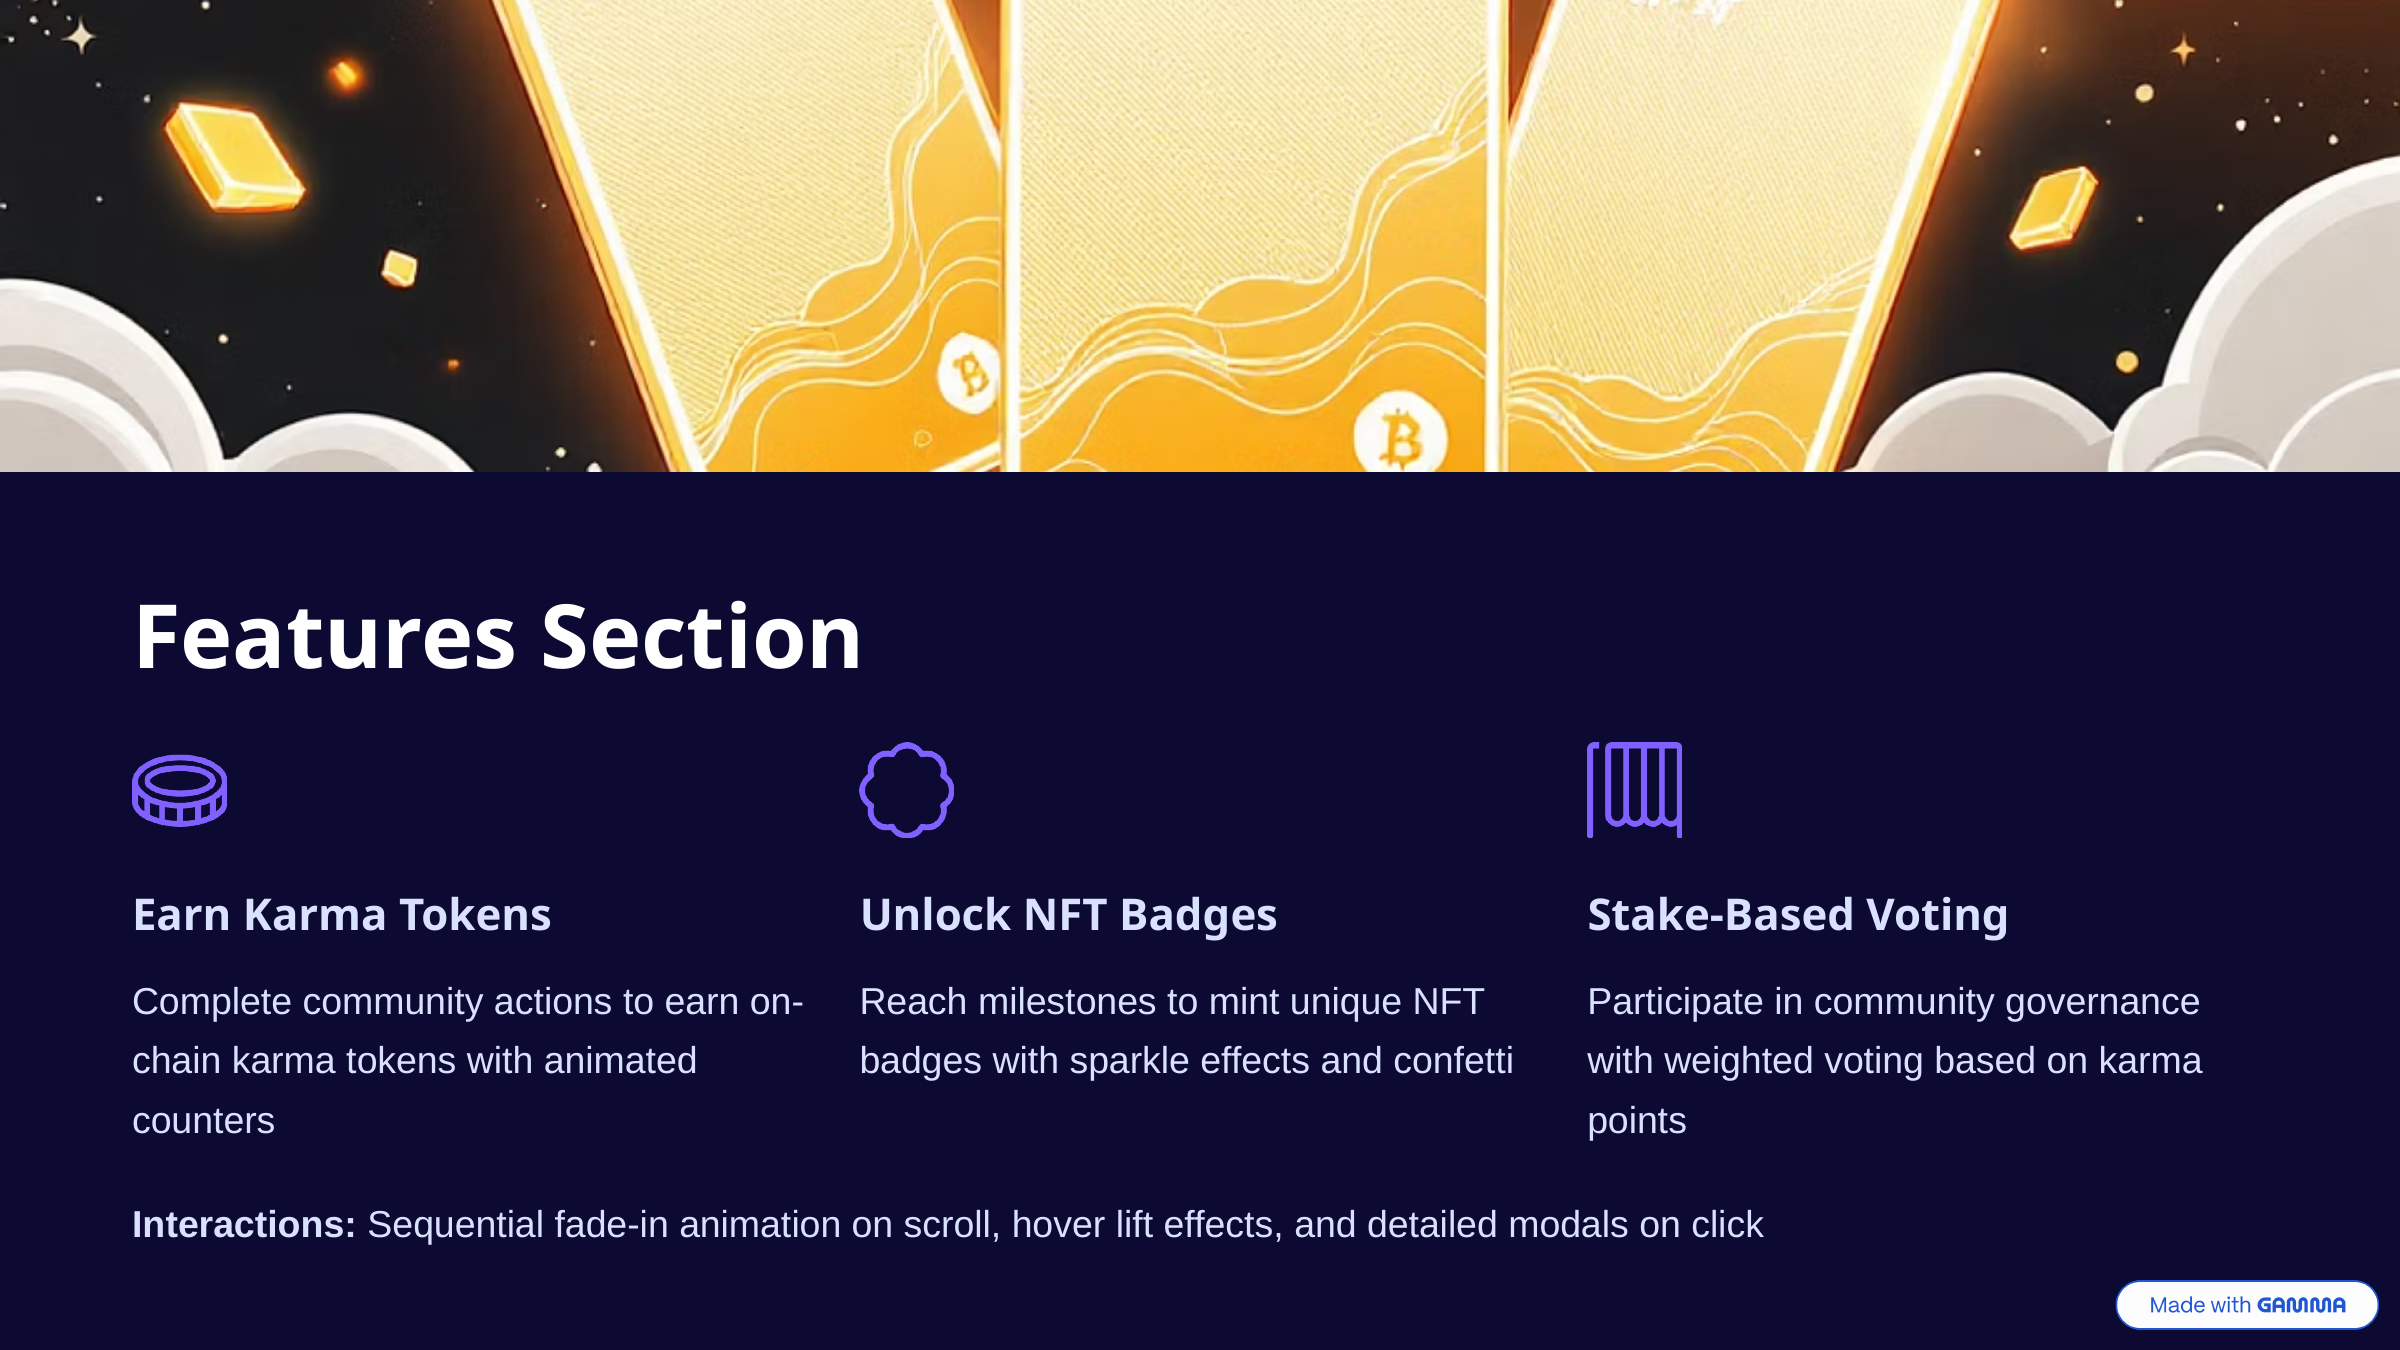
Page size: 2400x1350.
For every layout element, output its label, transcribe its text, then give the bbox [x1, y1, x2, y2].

picture [2106, 1271, 2389, 1339]
text_box Interactions: Sequential fade-in animation on scroll, hover lift effects, and detailed modals on click [131, 1186, 2268, 1247]
text_box Unlock NFT Badges [859, 884, 1344, 940]
picture [1587, 742, 1682, 838]
text_box Reach milestones to mint unique NFT badges with sparkle effects and confetti [859, 962, 1541, 1084]
text_box Participate in community governance with weighted voting based on karma points [1587, 962, 2268, 1144]
picture [0, 0, 2400, 472]
text_box Earn Karma Tokens [132, 884, 604, 940]
picture [132, 742, 227, 838]
text_box Features Section [132, 575, 1020, 687]
picture [859, 742, 955, 838]
text_box Complete community actions to earn on-chain karma tokens with animated counters [131, 962, 813, 1144]
text_box Stake-Based Voting [1587, 884, 2069, 940]
